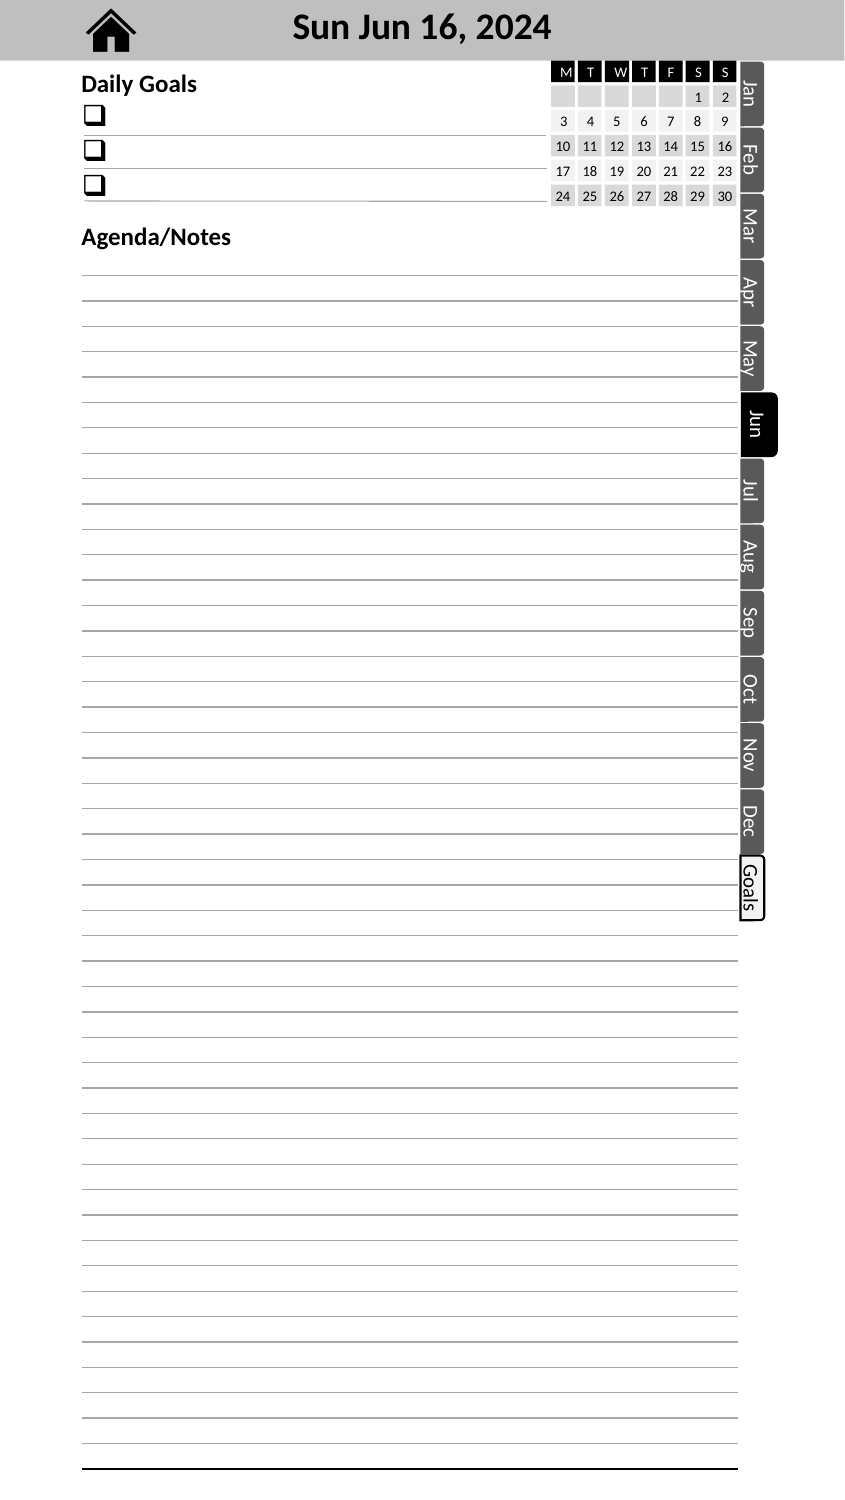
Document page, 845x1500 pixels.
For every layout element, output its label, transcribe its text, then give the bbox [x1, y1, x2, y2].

picture [82, 1, 140, 59]
list Sun Jun 16, 2024 [190, 0, 655, 61]
